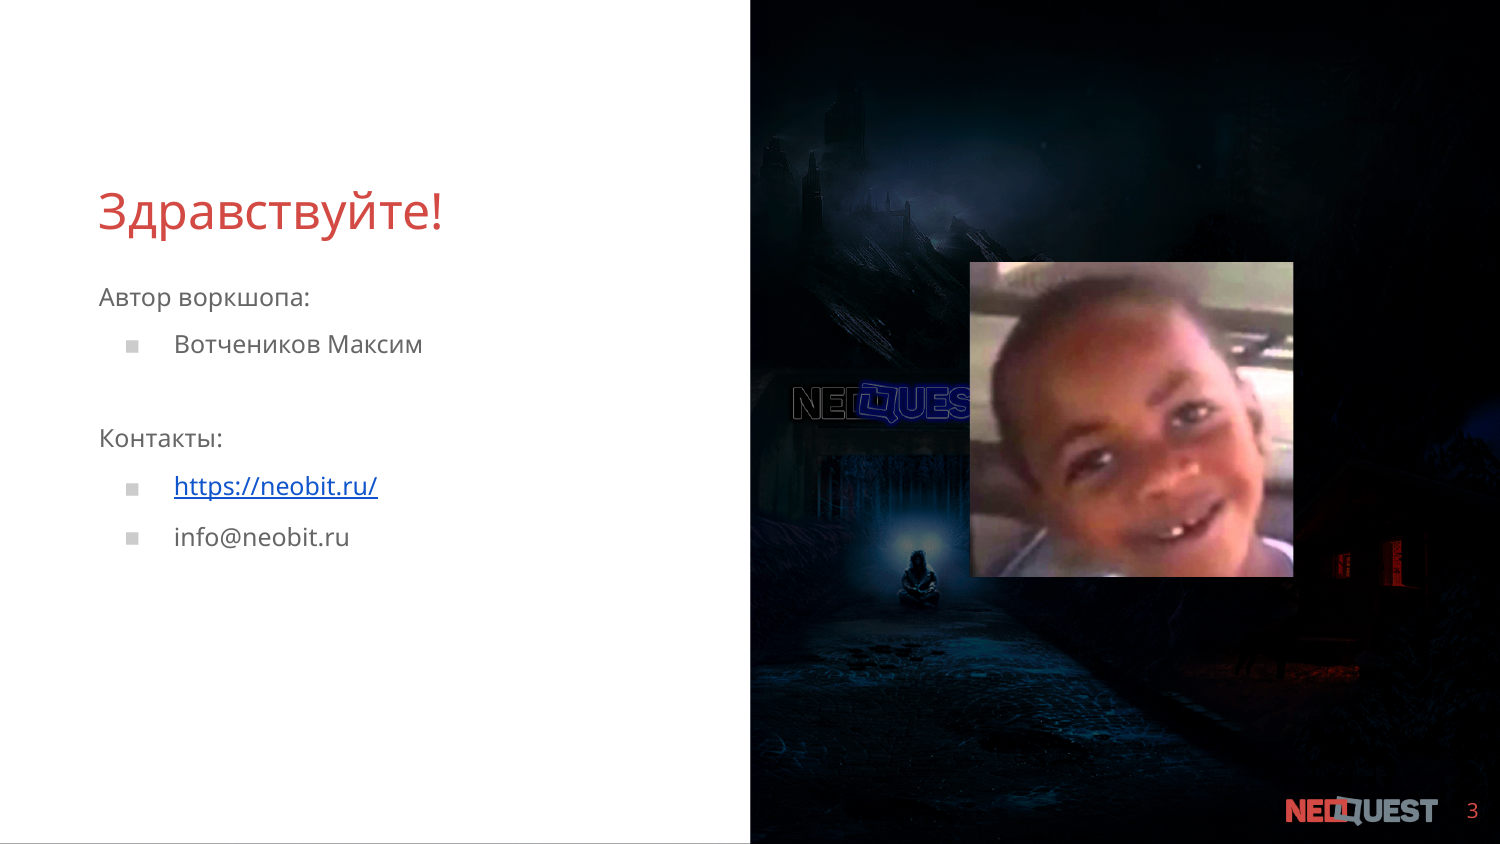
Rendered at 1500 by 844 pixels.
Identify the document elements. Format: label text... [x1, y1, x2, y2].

title Здравствуйте! [83, 94, 661, 255]
list Автор воркшопа: Вотчеников Максим Контакты: https://neobit.ru/ info@neobit.ru [83, 262, 661, 748]
slide_number 3 [1403, 779, 1494, 844]
picture [751, 0, 1500, 844]
